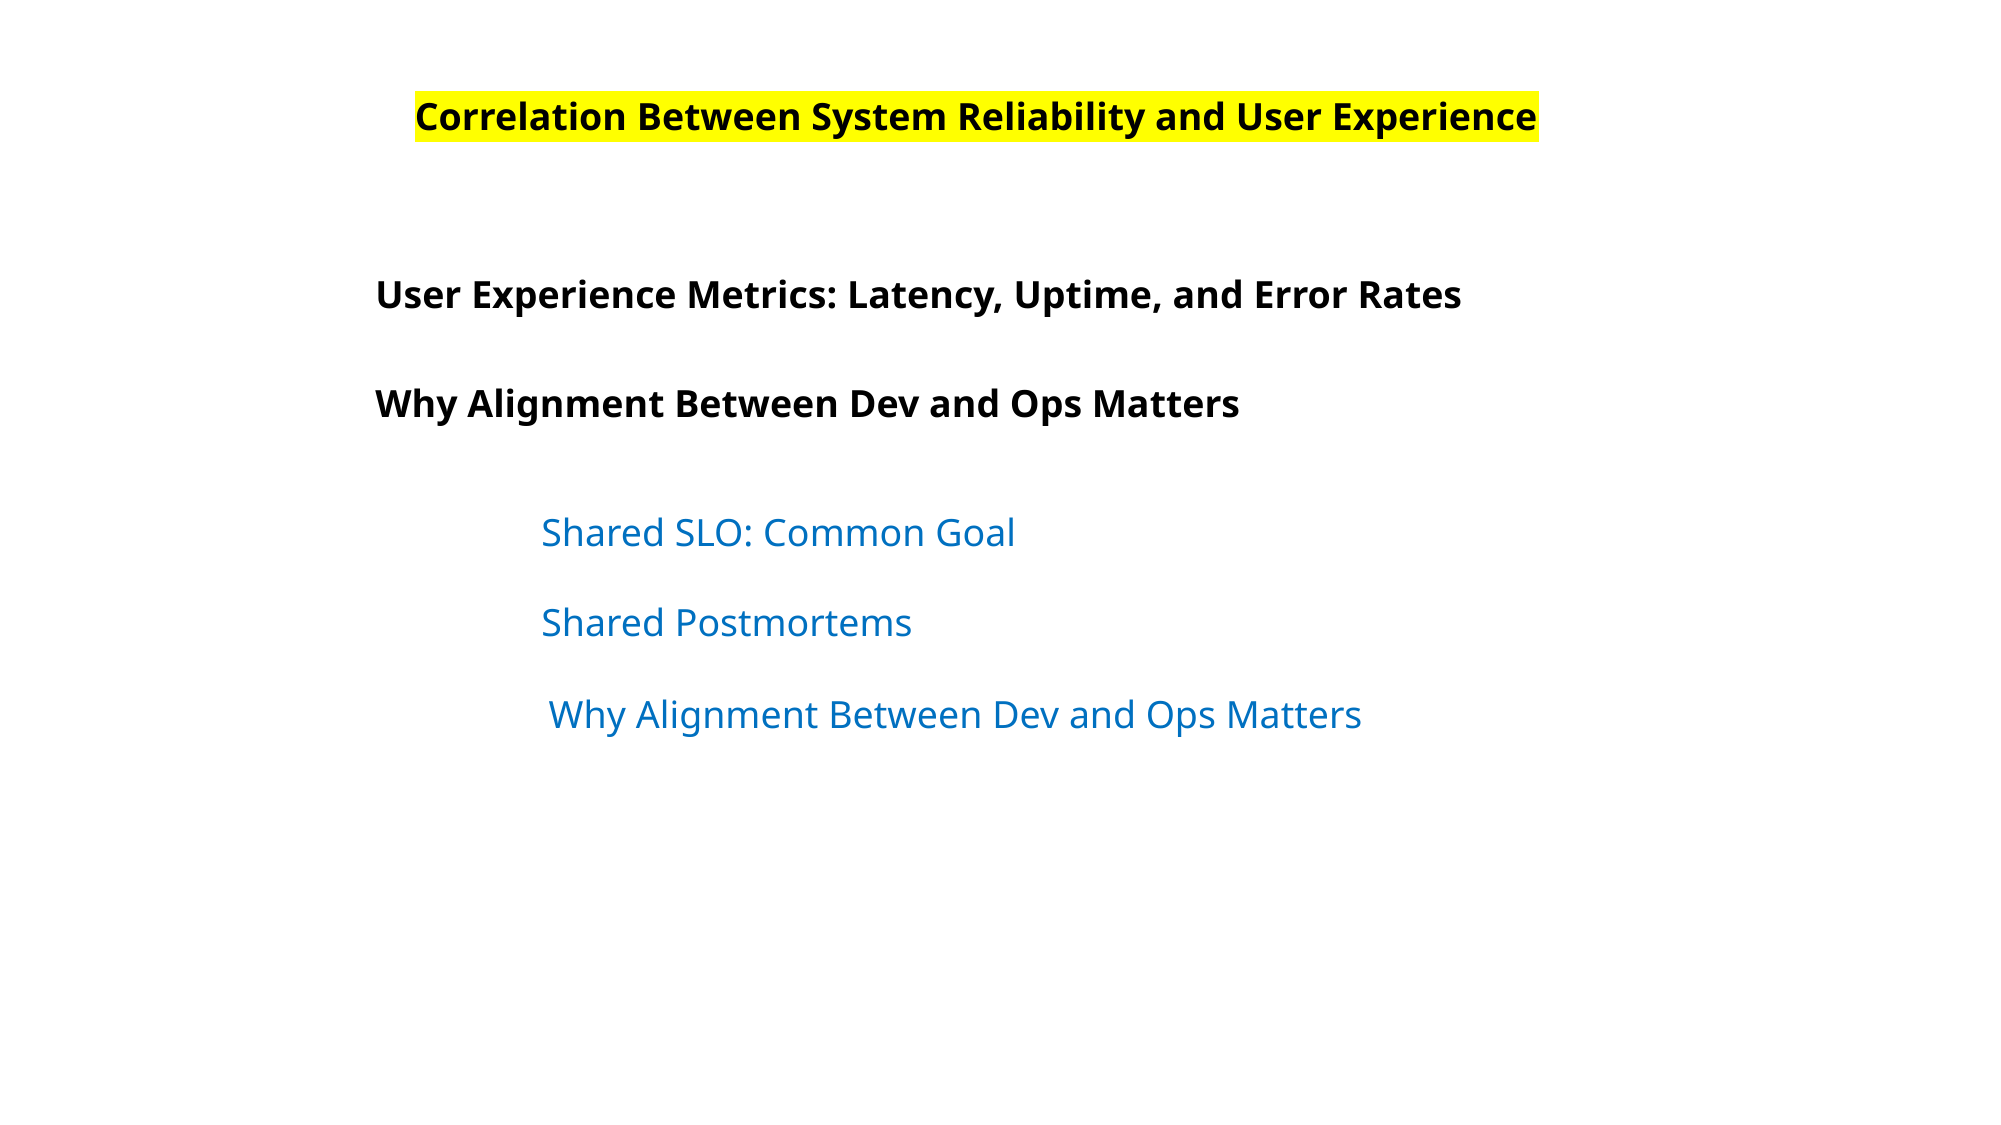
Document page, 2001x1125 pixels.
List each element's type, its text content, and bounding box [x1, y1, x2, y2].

text_box Shared SLO: Common Goal [526, 498, 1527, 562]
title Correlation Between System Reliability and User Experience [1, 61, 1802, 167]
text_box Why Alignment Between Dev and Ops Matters [360, 369, 1361, 433]
text_box User Experience Metrics: Latency, Uptime, and Error Rates [360, 260, 1875, 324]
text_box Why Alignment Between Dev and Ops Matters [533, 680, 1534, 743]
text_box Shared Postmortems [526, 588, 1527, 652]
